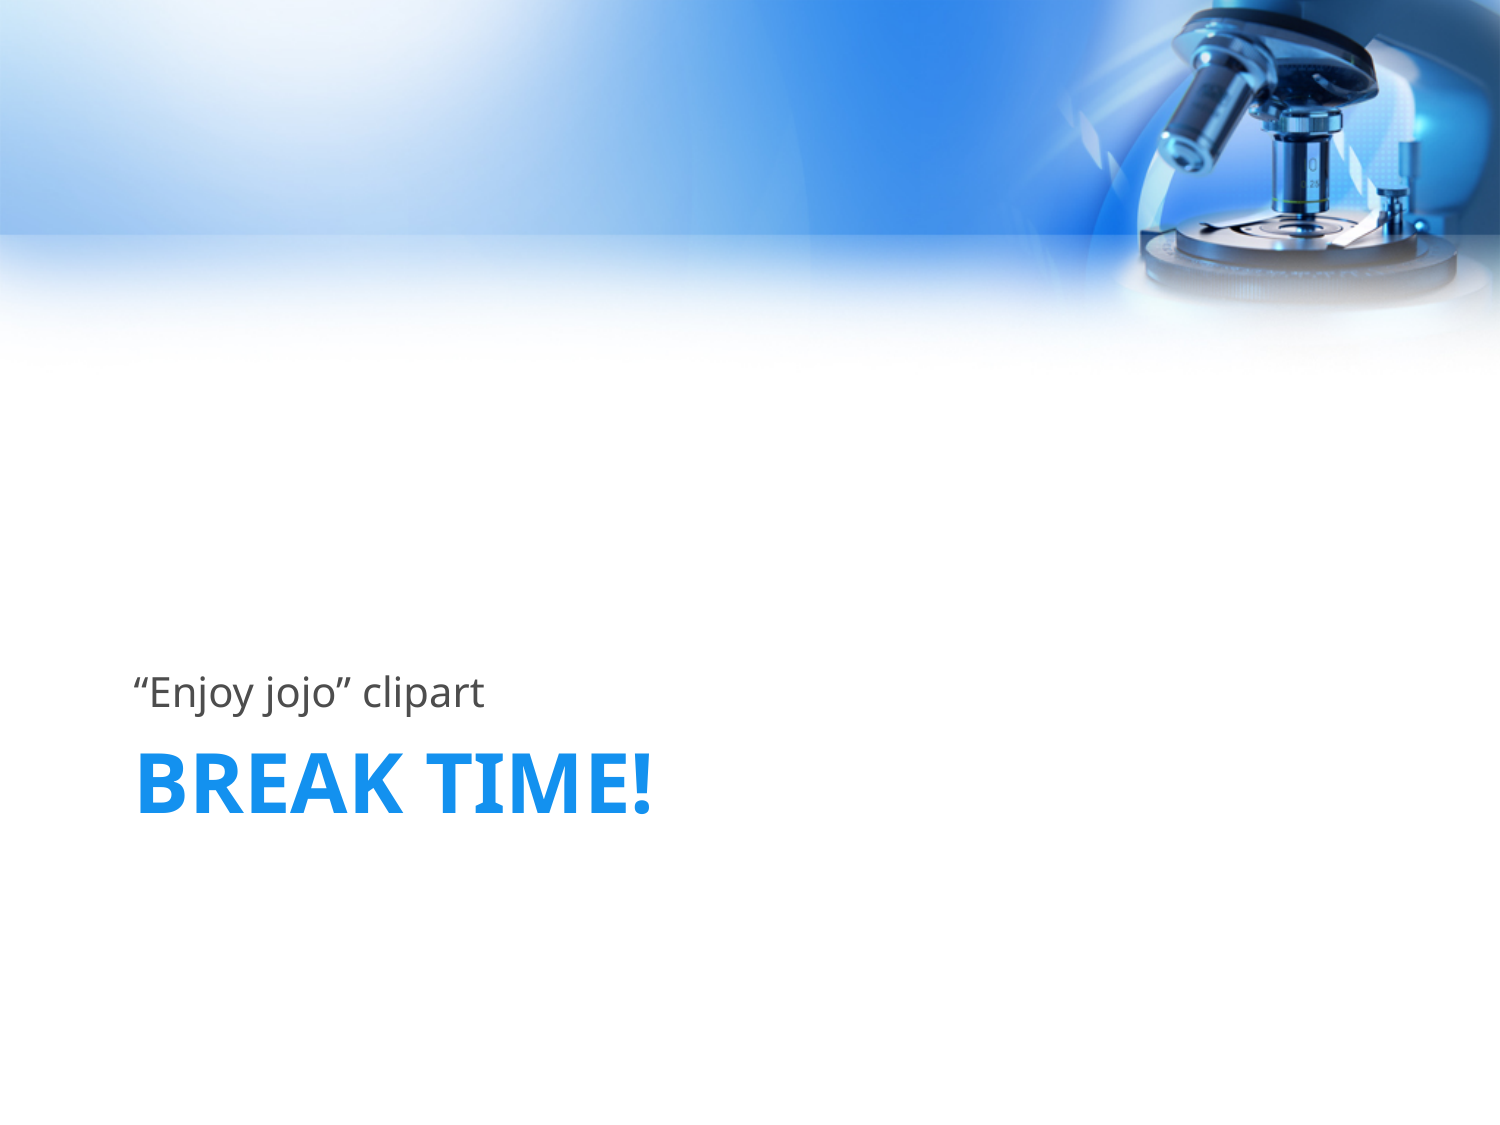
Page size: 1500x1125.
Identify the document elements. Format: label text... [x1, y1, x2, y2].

title BREAK TIME! [118, 723, 1394, 947]
picture [0, 0, 1500, 1125]
list “Enjoy jojo” clipart [118, 476, 1394, 723]
